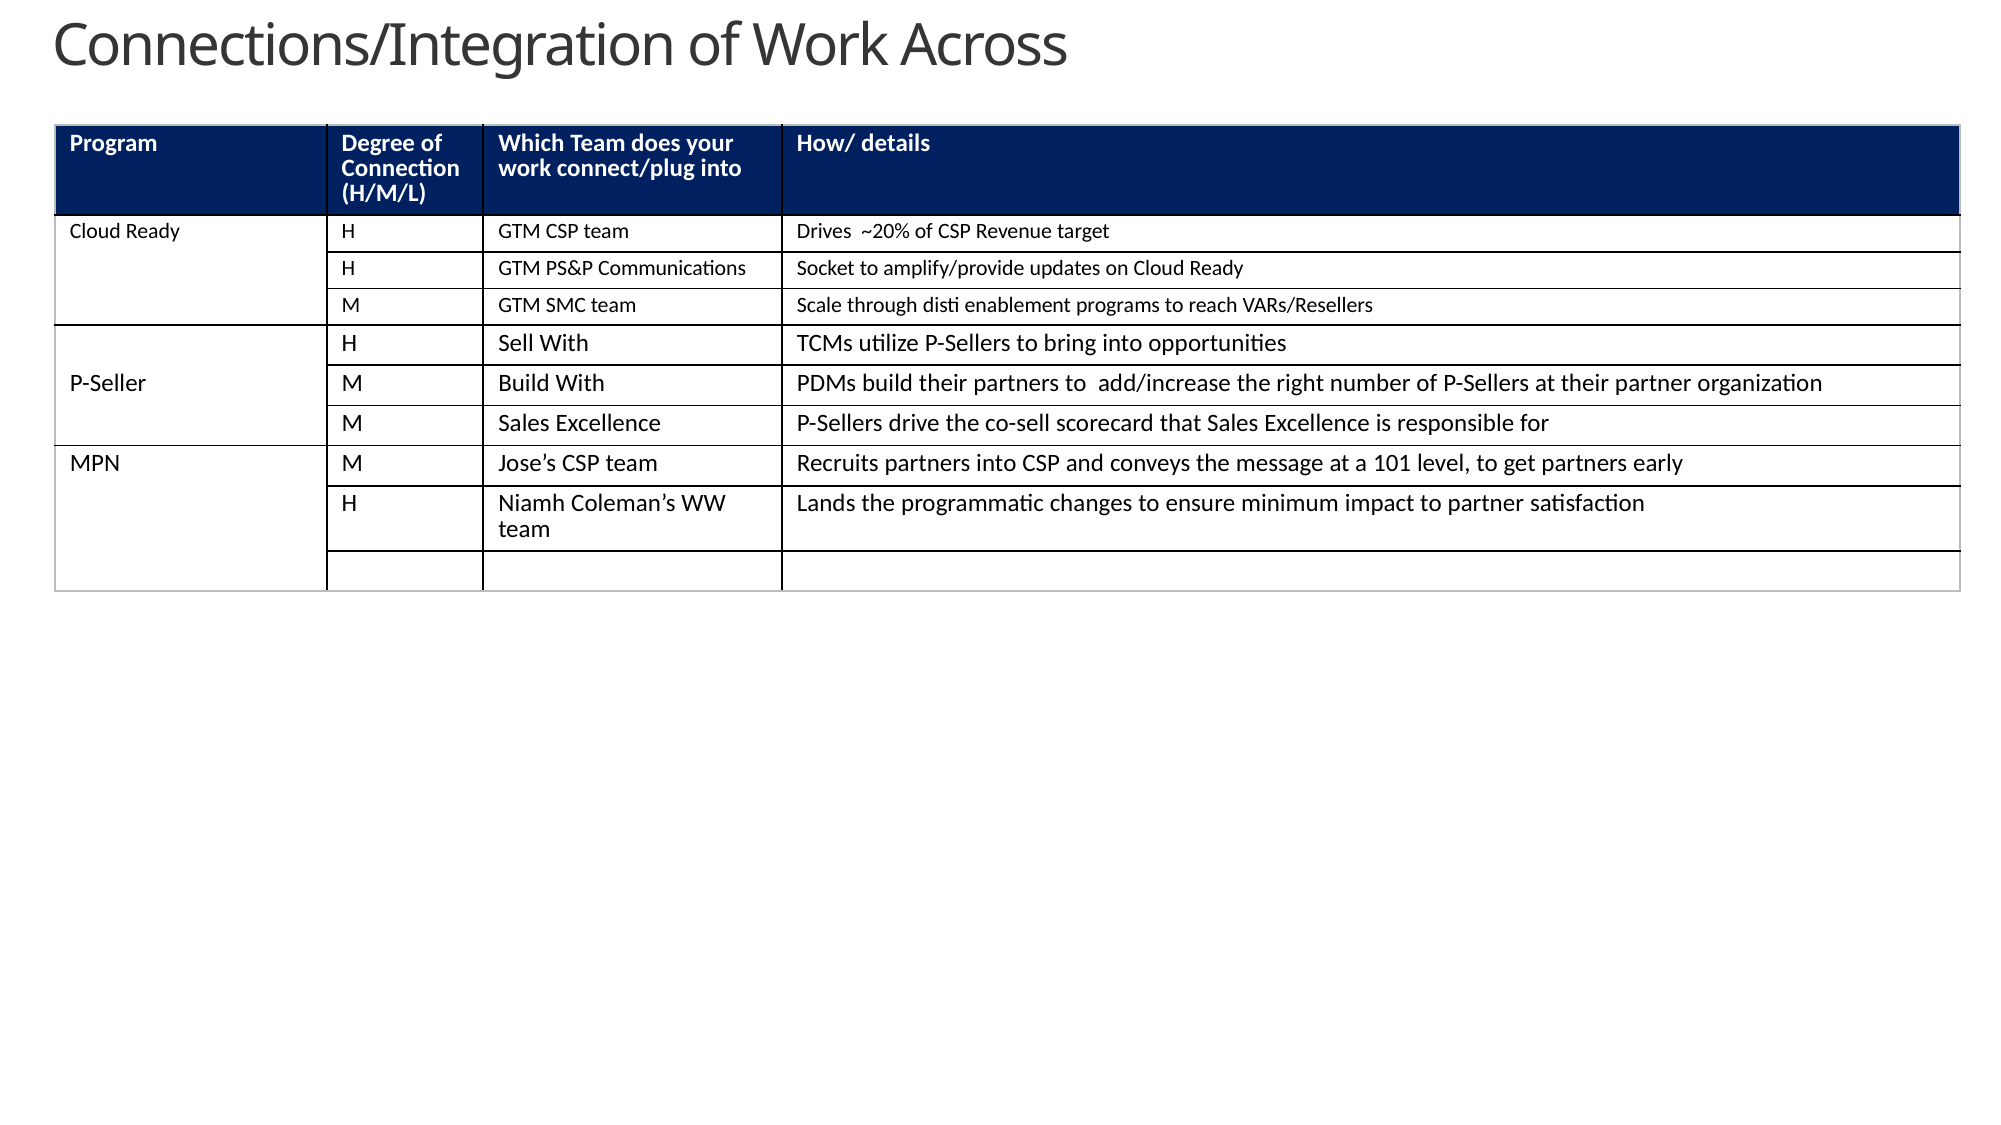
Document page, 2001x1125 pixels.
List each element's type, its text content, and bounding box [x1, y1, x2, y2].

table_cell M [328, 289, 482, 324]
table_cell M [328, 406, 482, 445]
table_cell Niamh Coleman’s WW team [484, 487, 781, 550]
table_cell H [328, 326, 482, 364]
table_cell P-Sellers drive the co-sell scorecard that Sales Excellence is responsible for [783, 406, 1959, 445]
table_cell [328, 552, 482, 590]
table_header Program [56, 148, 326, 214]
table_header Which Team does your work connect/plug into [484, 148, 781, 214]
text_box Connections/Integration of Work Across [28, 0, 1941, 148]
table_cell [484, 552, 781, 590]
table_cell PDMs build their partners to add/increase the right number of P-Sellers at their partner organization [783, 366, 1959, 405]
table_cell GTM PS&P Communications [484, 253, 781, 288]
table_cell [783, 552, 1959, 590]
table_cell Socket to amplify/provide updates on Cloud Ready [783, 253, 1959, 288]
table_cell H [328, 487, 482, 550]
table_cell M [328, 446, 482, 485]
table_cell Sales Excellence [484, 406, 781, 445]
table_cell MPN [56, 446, 326, 590]
table_cell Cloud Ready [56, 216, 326, 324]
table_cell H [328, 216, 482, 251]
table_cell Drives ~20% of CSP Revenue target [783, 216, 1959, 251]
table_cell Sell With [484, 326, 781, 364]
table_cell GTM CSP team [484, 216, 781, 251]
table_header Degree of Connection (H/M/L) [328, 148, 482, 214]
table_cell Lands the programmatic changes to ensure minimum impact to partner satisfaction [783, 487, 1959, 550]
table_header How/ details [783, 126, 1959, 214]
table_cell M [328, 366, 482, 405]
table_cell Jose’s CSP team [484, 446, 781, 485]
table_cell Recruits partners into CSP and conveys the message at a 101 level, to get partners early [783, 446, 1959, 485]
table_cell H [328, 253, 482, 288]
table_cell Build With [484, 366, 781, 405]
table_cell GTM SMC team [484, 289, 781, 324]
table_cell Scale through disti enablement programs to reach VARs/Resellers [783, 289, 1959, 324]
table_cell TCMs utilize P-Sellers to bring into opportunities [783, 326, 1959, 364]
table_cell P-Seller [56, 326, 326, 445]
